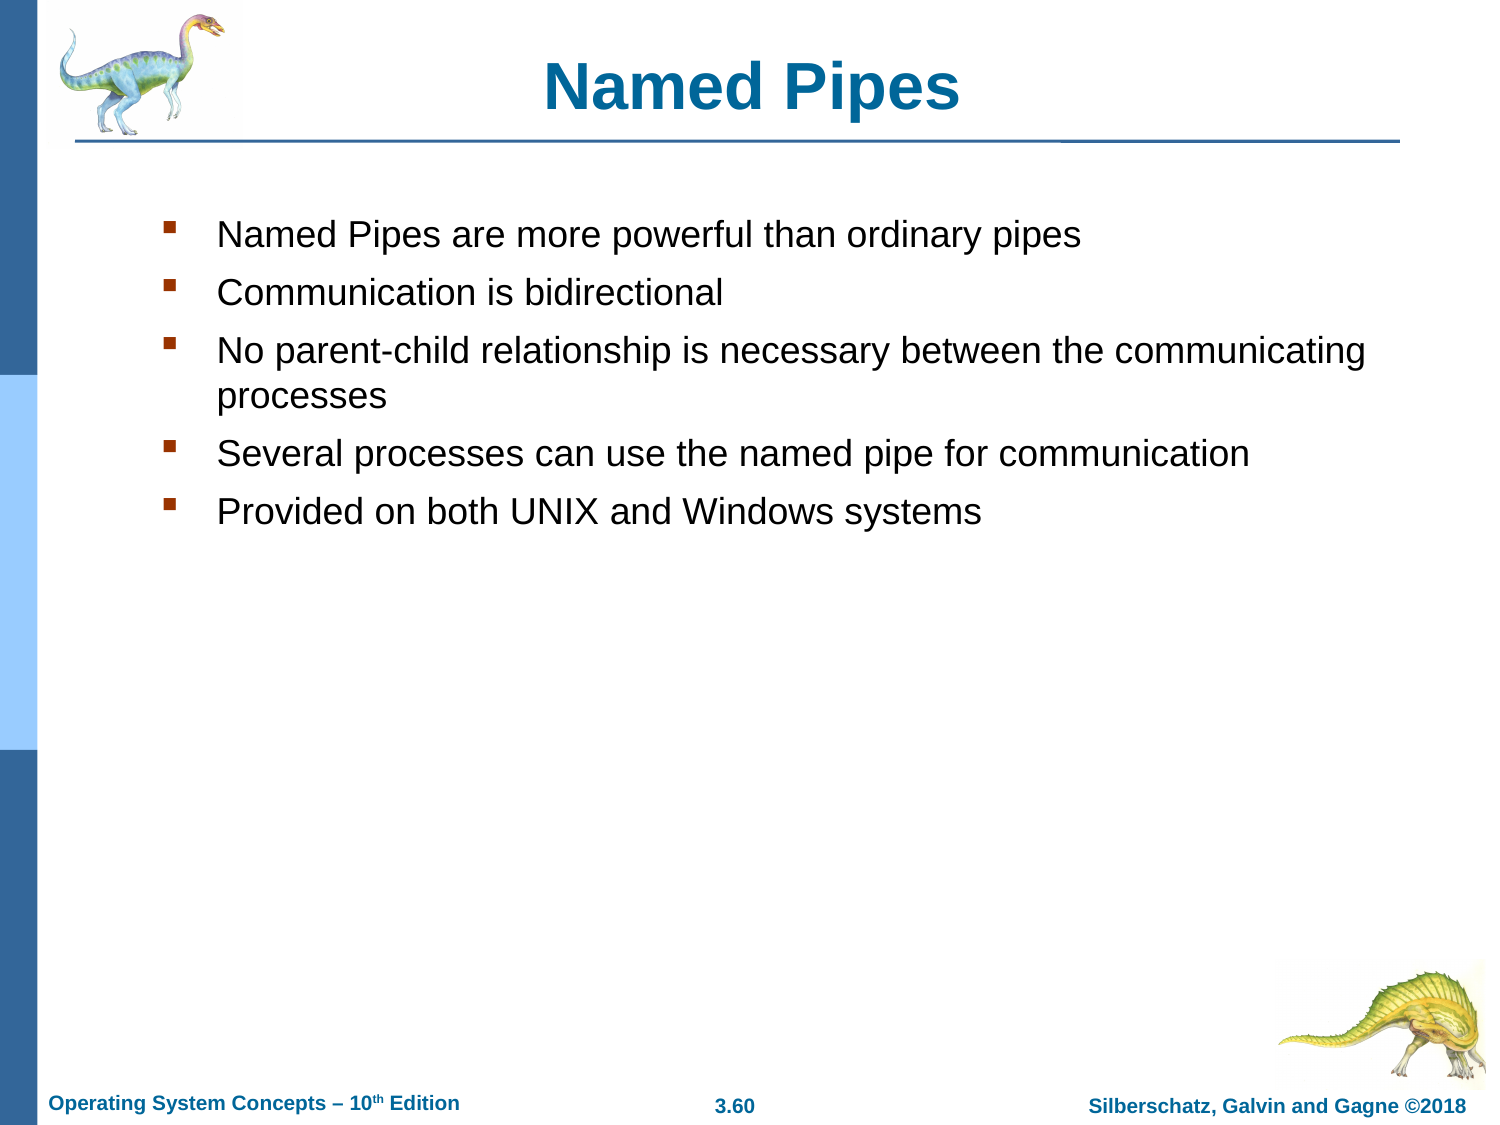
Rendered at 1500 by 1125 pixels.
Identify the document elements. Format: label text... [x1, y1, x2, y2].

title Named Pipes [77, 35, 1428, 131]
list Named Pipes are more powerful than ordinary pipes Communication is bidirectional No parent-child relationship is necessary between the communicating processes Several processes can use the named pipe for communication Provided on both UNIX and Windows systems [145, 202, 1401, 946]
picture [46, 0, 243, 149]
picture [1275, 959, 1486, 1090]
